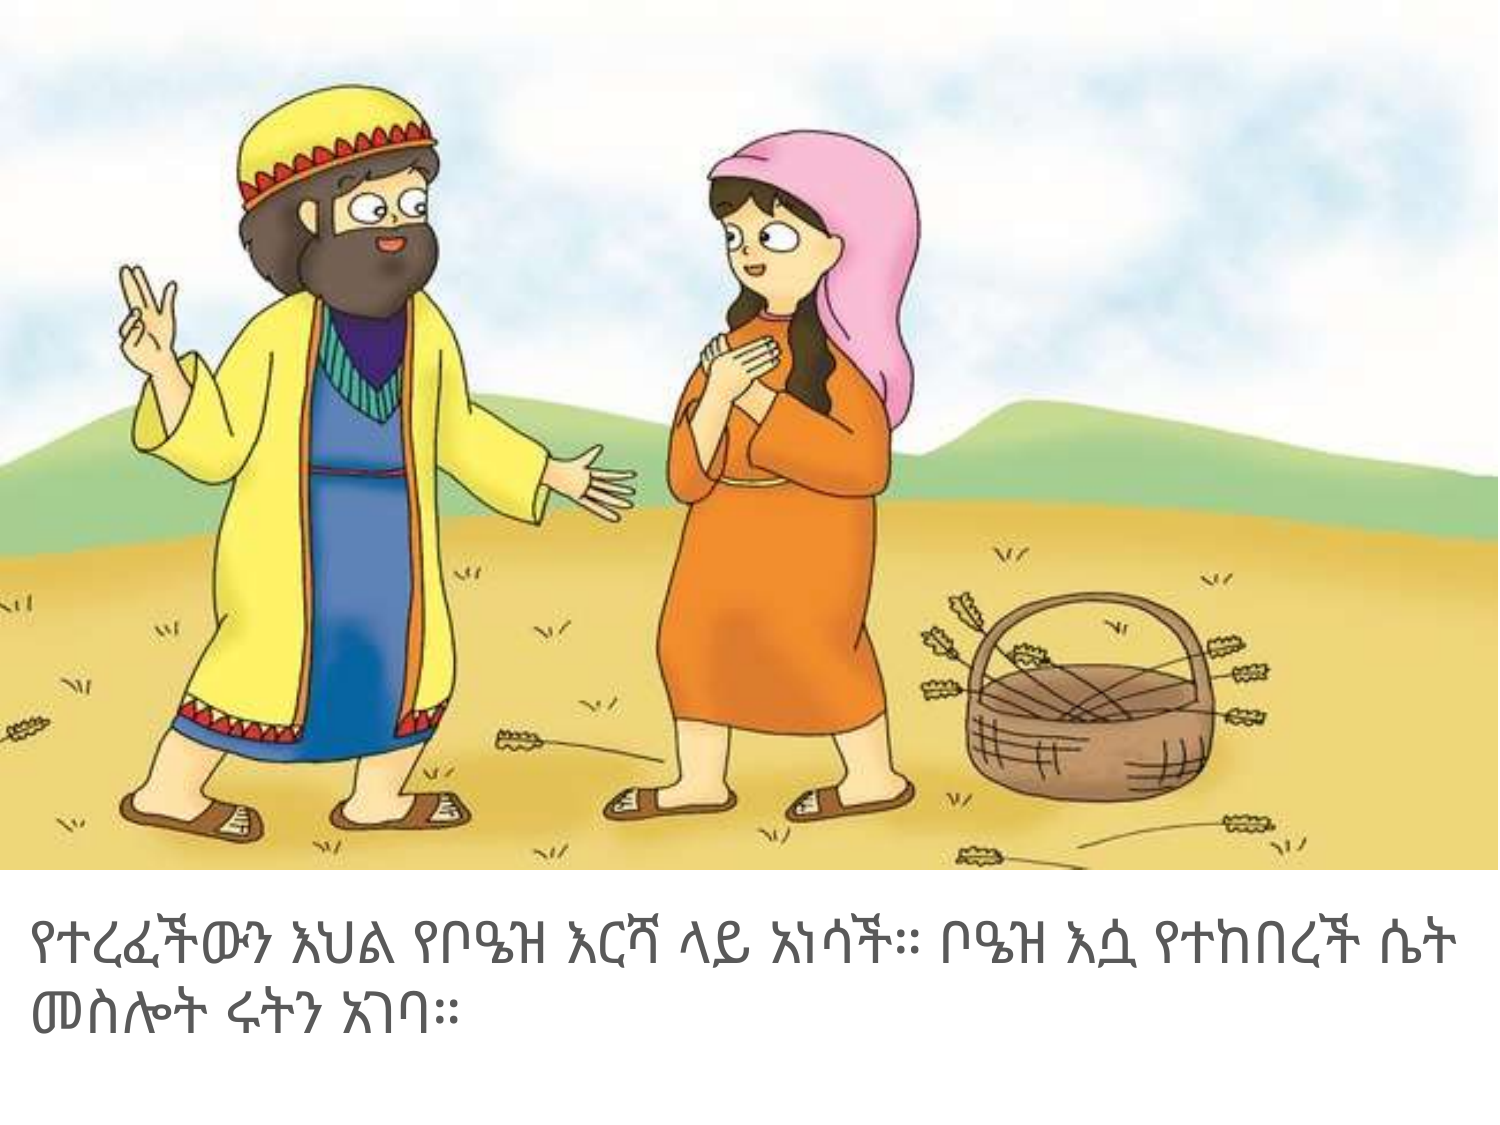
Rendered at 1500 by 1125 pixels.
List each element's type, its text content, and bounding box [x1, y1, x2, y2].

picture [0, 0, 1498, 870]
text_box የተረፈችውን እህል የቦዔዝ እርሻ ላይ አነሳች። ቦዔዝ እሷ የተከበረች ሴት መስሎት ሩትን አገባ። [14, 897, 1500, 1053]
